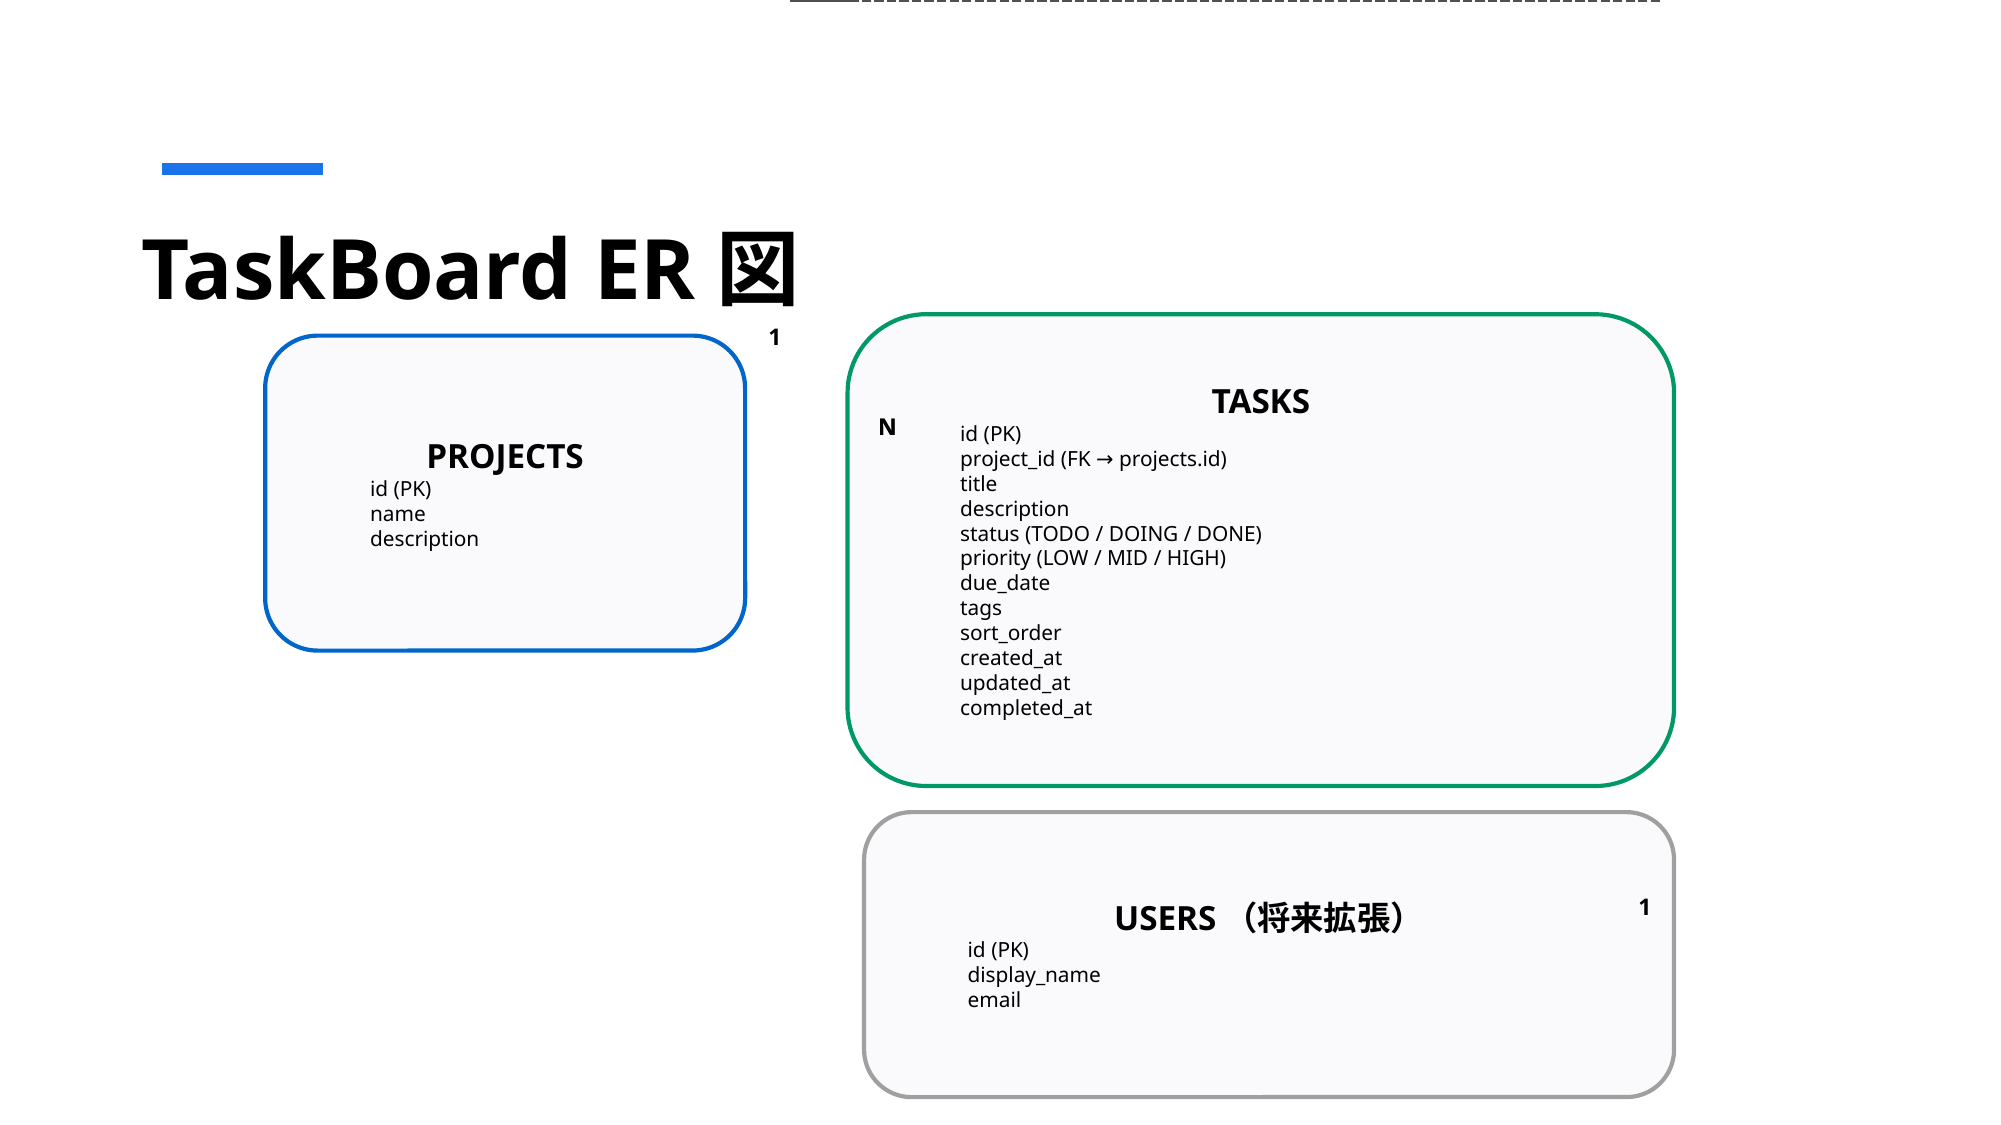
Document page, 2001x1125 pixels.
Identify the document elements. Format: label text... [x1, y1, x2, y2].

text_box TASKS id (PK) project_id (FK → projects.id) title description status (TODO / DOING / DONE) priority (LOW / MID / HIGH) due_date tags sort_order created_at updated_at completed_at [846, 313, 1675, 787]
text_box 1 [1623, 885, 1667, 928]
text_box USERS（将来拡張） id (PK) display_name email [863, 811, 1675, 1098]
text_box PROJECTS id (PK) name description [264, 335, 746, 652]
text_box TaskBoard ER図 [126, 209, 815, 325]
text_box N [863, 404, 912, 448]
text_box 1 [753, 314, 797, 358]
